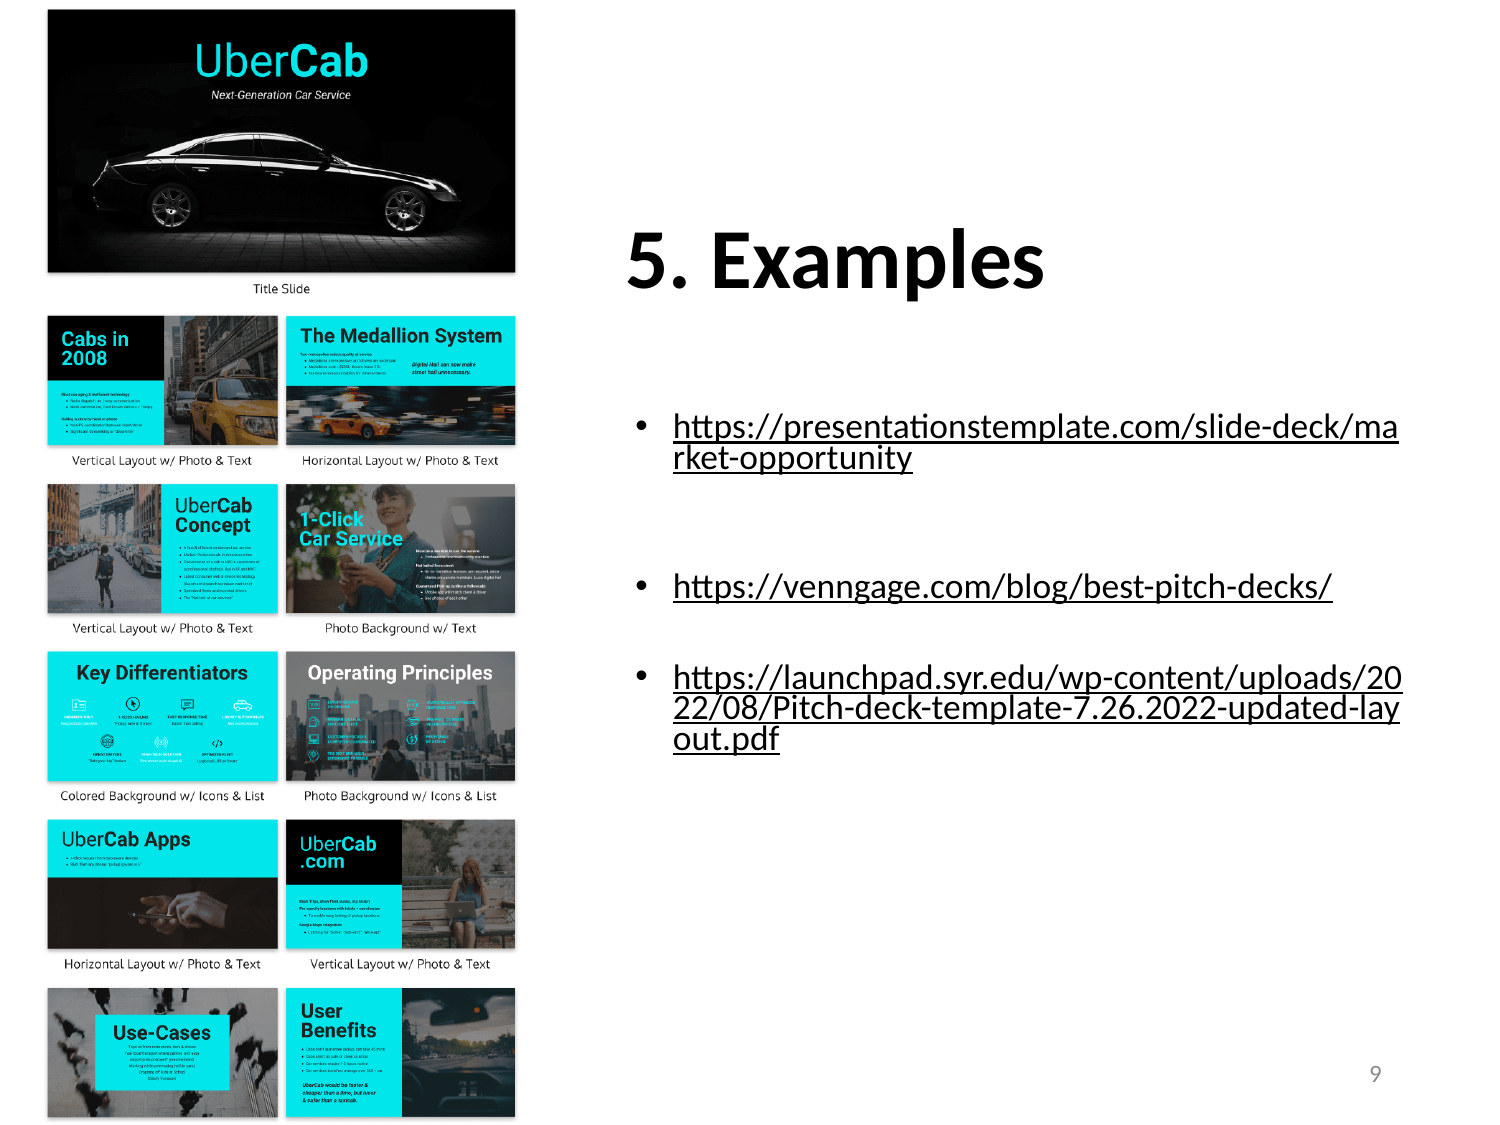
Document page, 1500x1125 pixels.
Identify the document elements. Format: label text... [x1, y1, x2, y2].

title 5. Examples [610, 103, 1422, 315]
slide_number 9 [1250, 1042, 1397, 1103]
list https://presentationstemplate.com/slide-deck/market-opportunity https://venngage.com/blog/best-pitch-decks/ https://launchpad.syr.edu/wp-content/uploads/2022/08/Pitch-deck-template-7.26.2022-updated-layout.pdf [610, 400, 1422, 1022]
picture [37, 0, 526, 1125]
